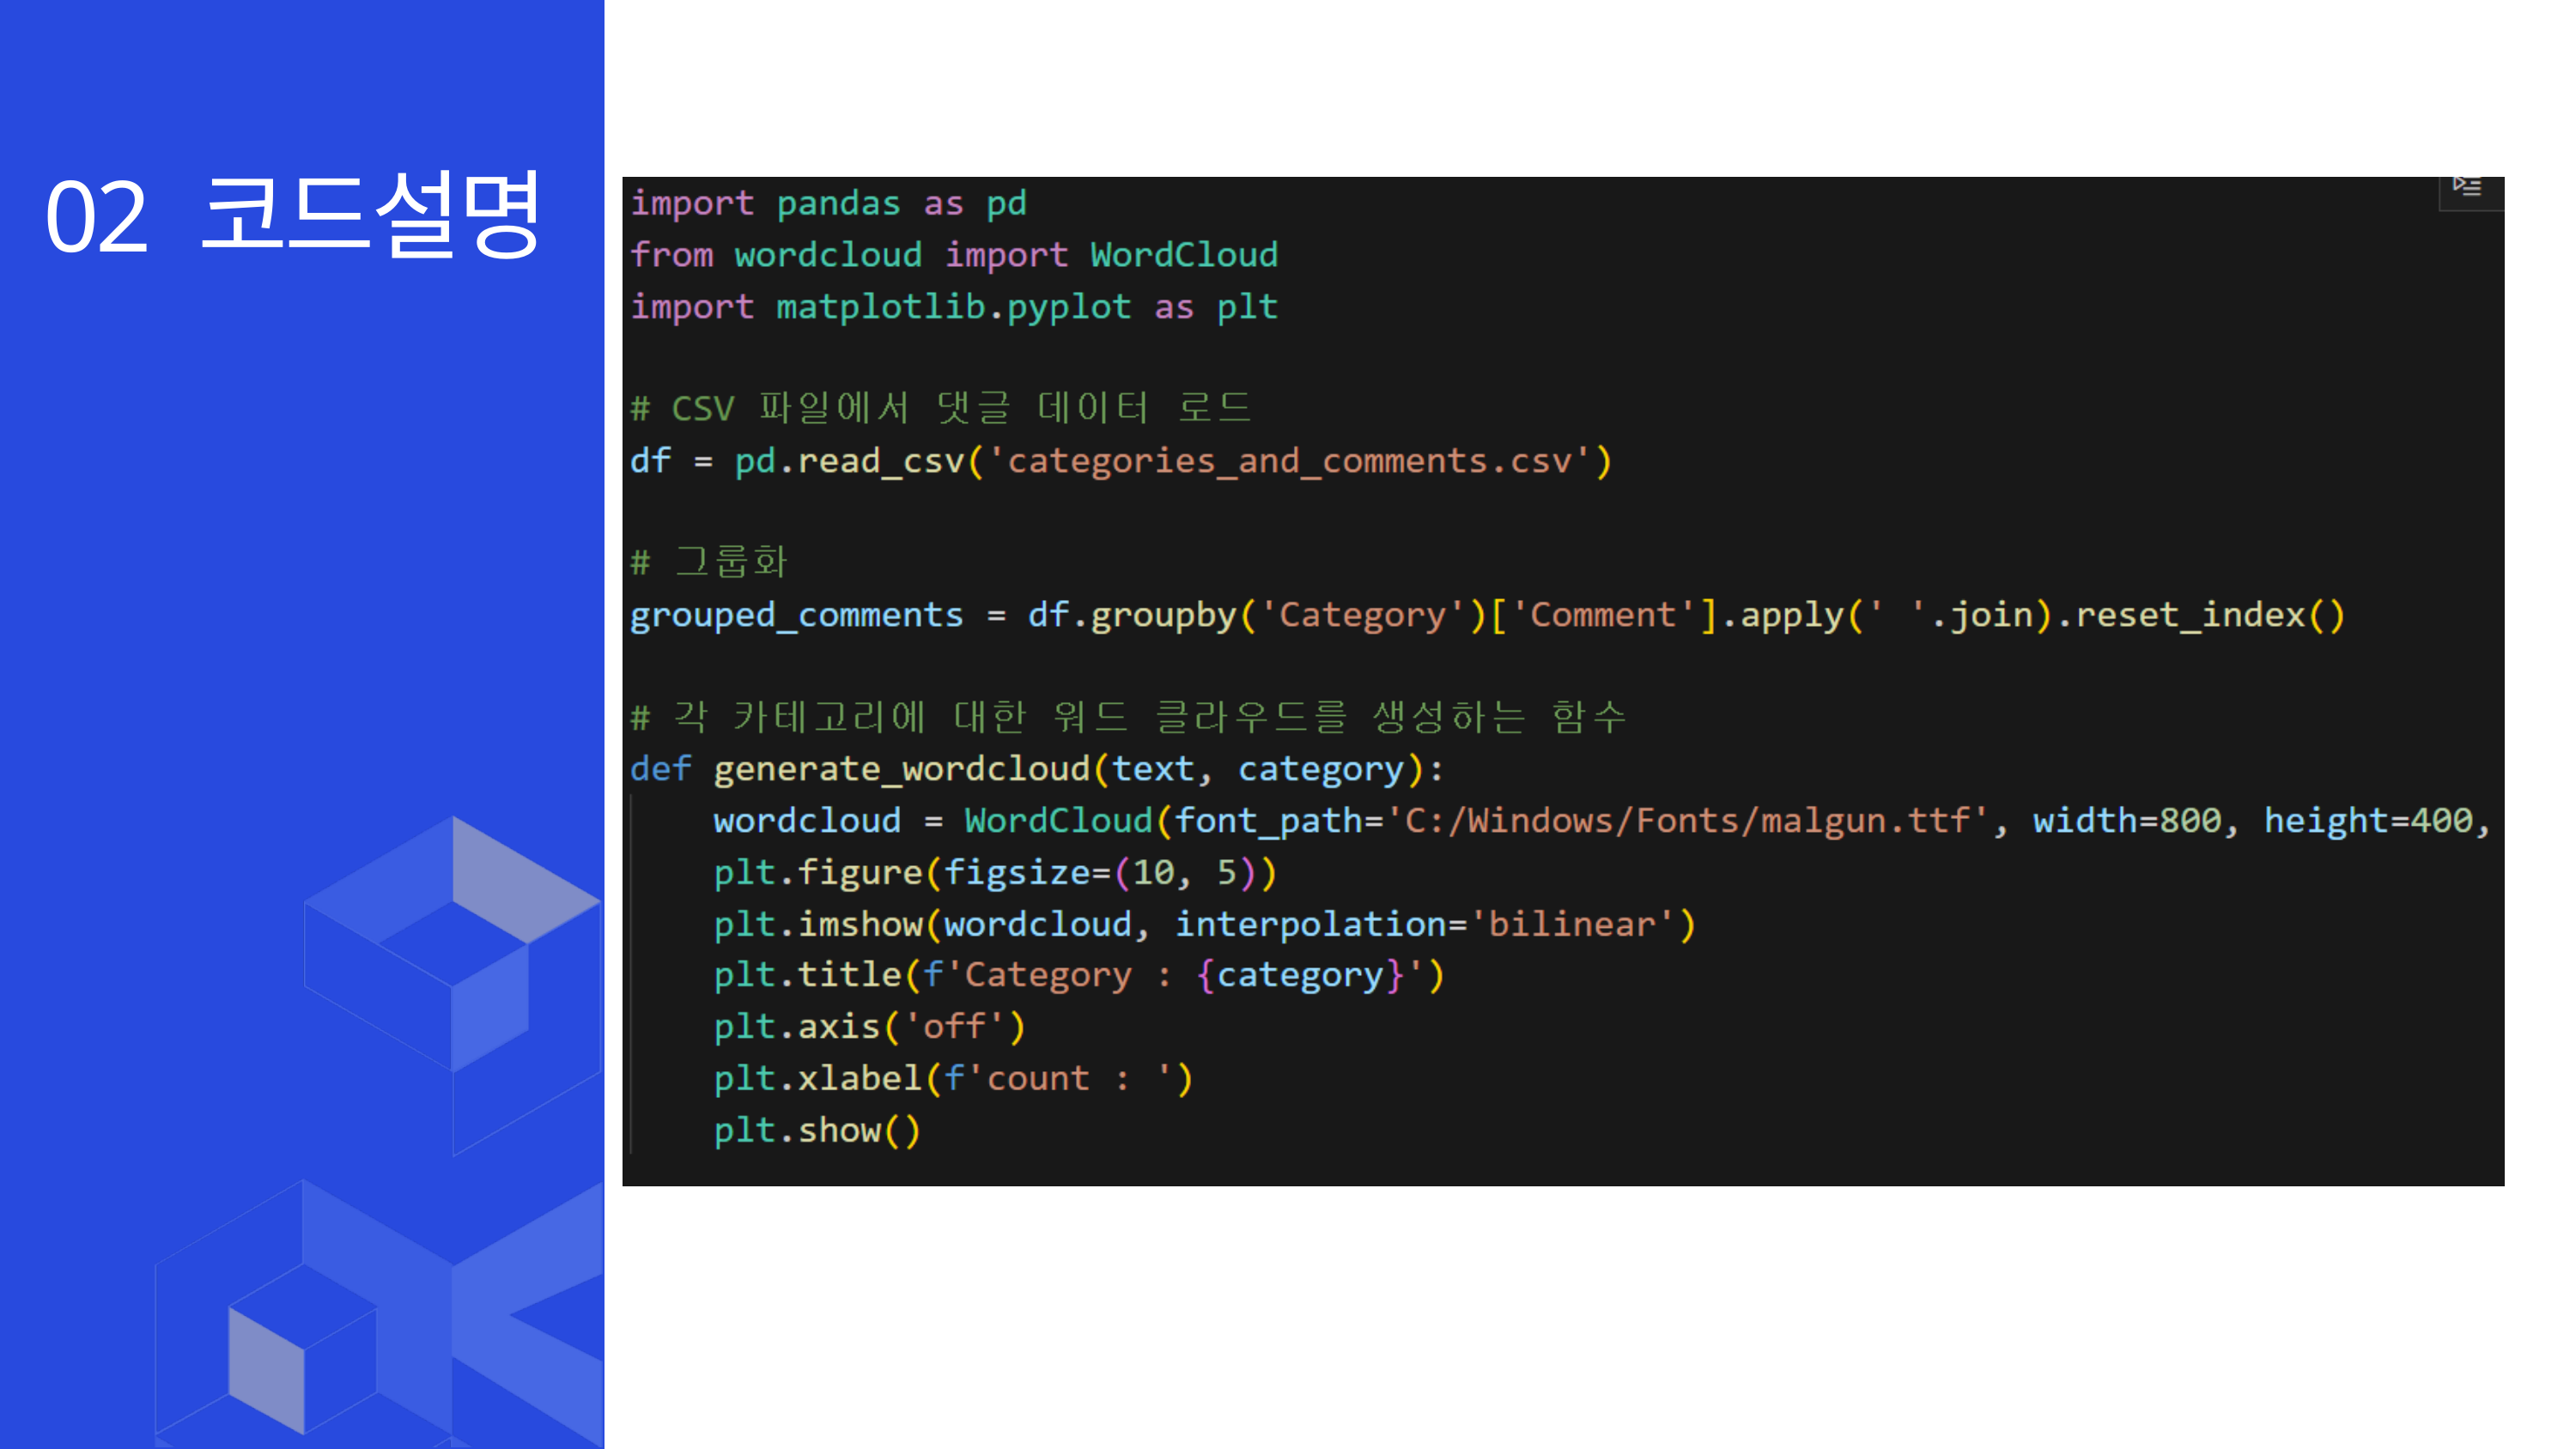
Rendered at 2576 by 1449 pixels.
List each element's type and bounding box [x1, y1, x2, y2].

picture [622, 177, 2506, 1186]
picture [0, 0, 605, 1449]
